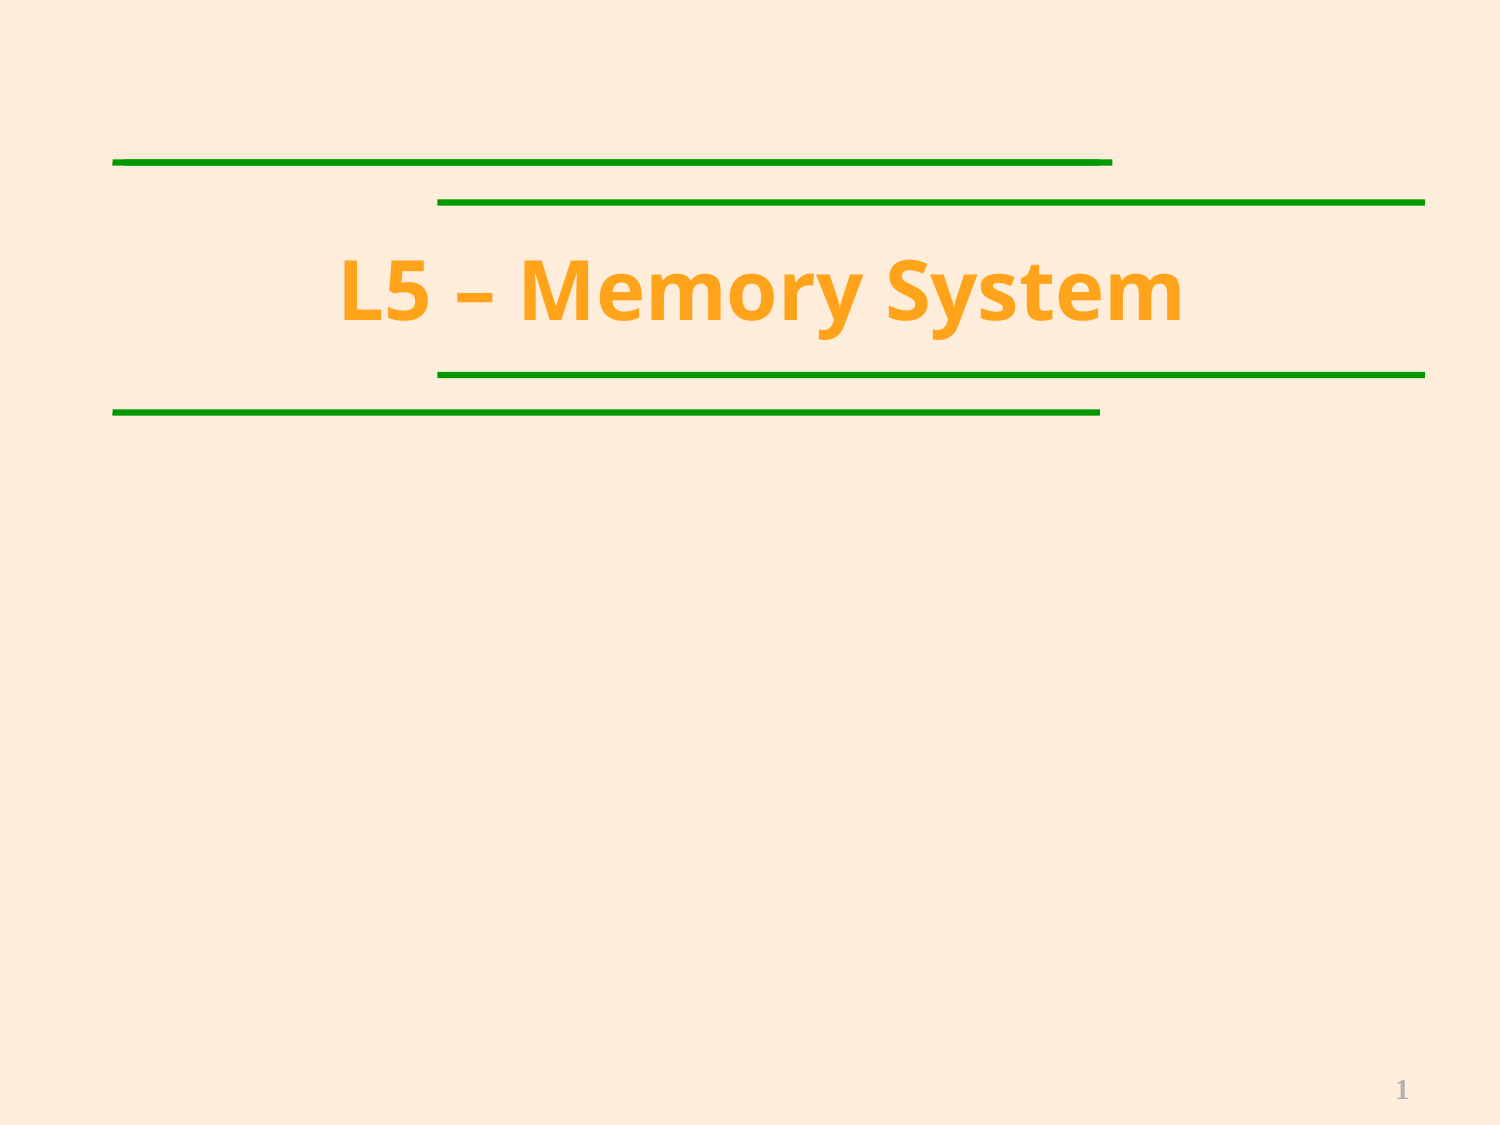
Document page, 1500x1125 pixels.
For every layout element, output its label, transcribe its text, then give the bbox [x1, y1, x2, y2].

title L5 – Memory System [87, 200, 1438, 388]
slide_number 1 [1112, 1062, 1425, 1100]
